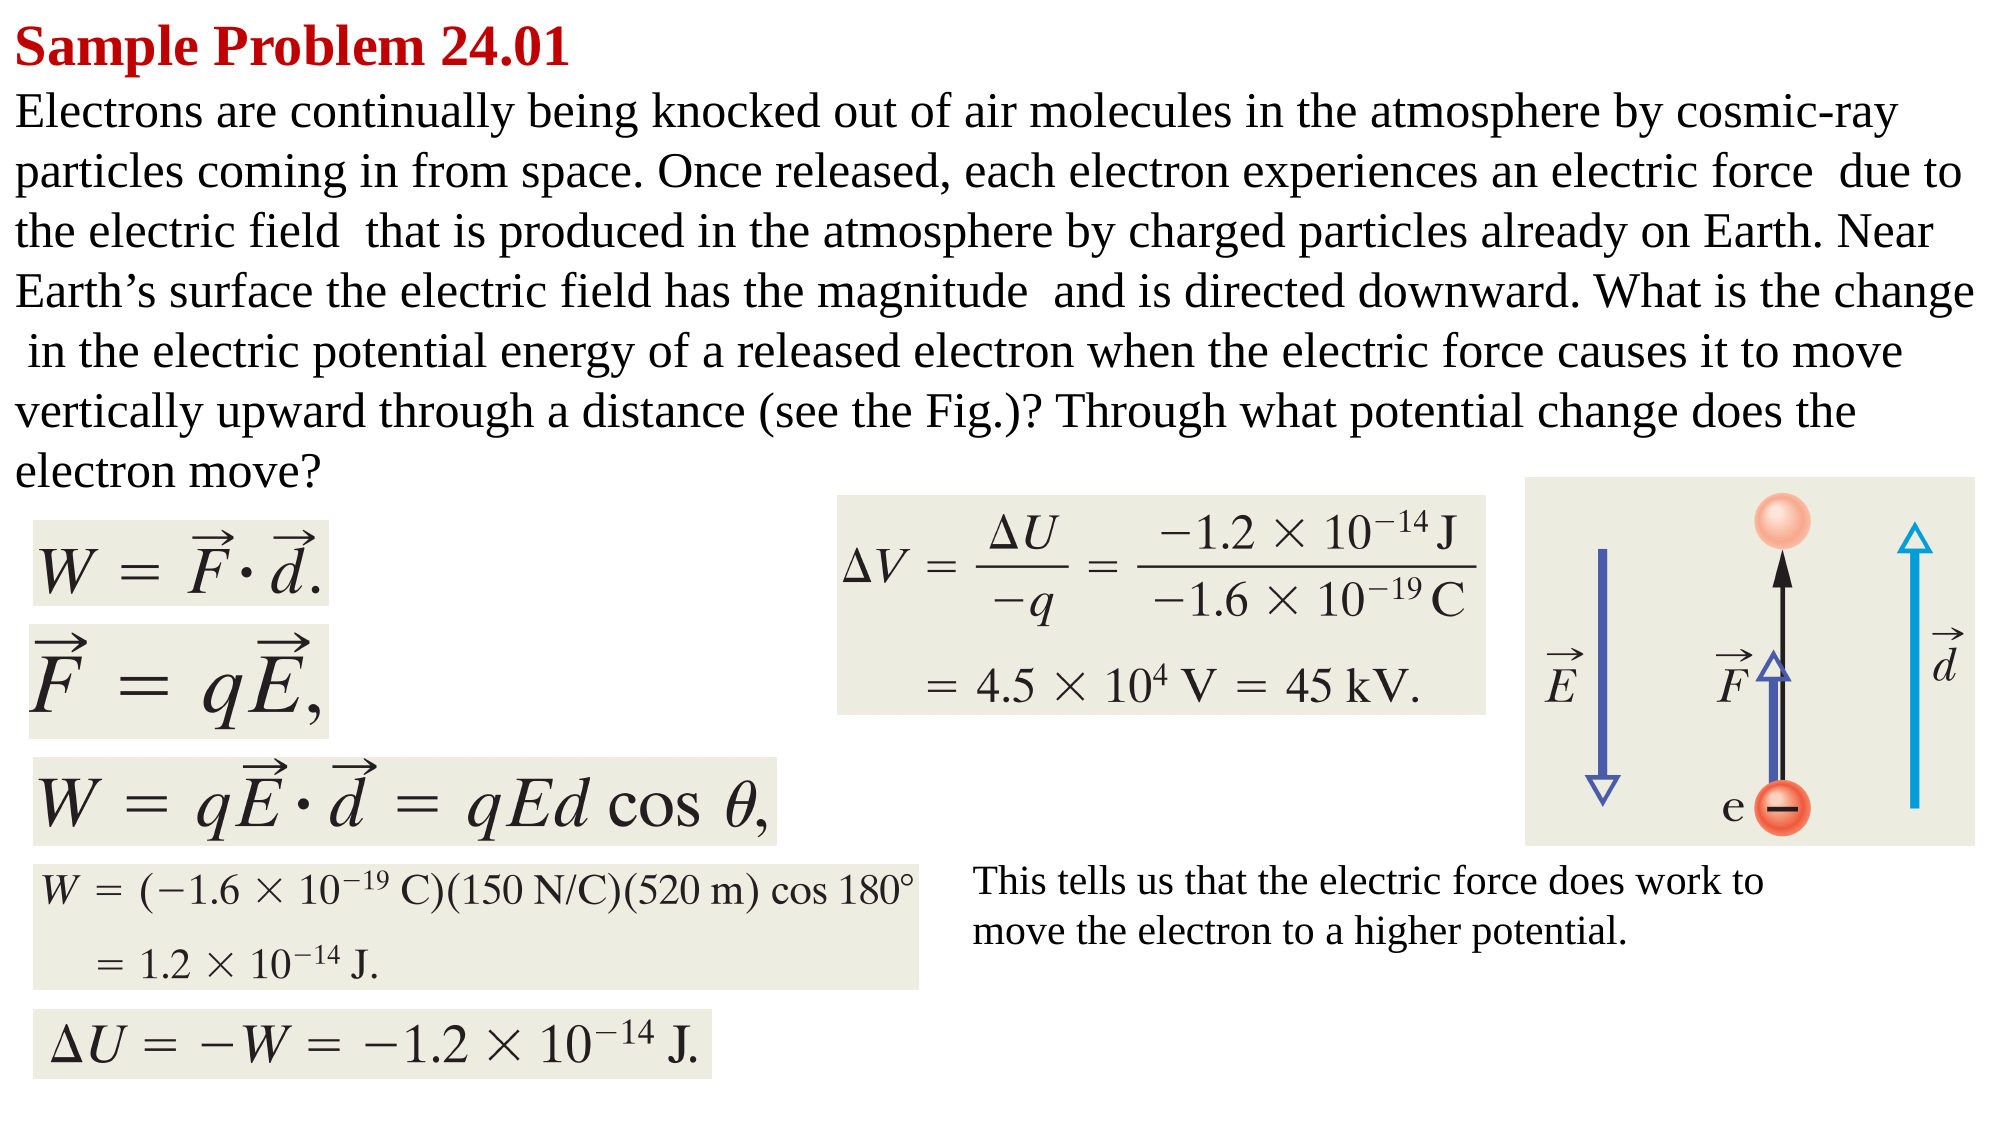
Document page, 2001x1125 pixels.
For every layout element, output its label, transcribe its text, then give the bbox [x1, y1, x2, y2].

picture [33, 520, 329, 606]
picture [33, 864, 919, 990]
picture [837, 495, 1486, 715]
picture [29, 624, 329, 739]
picture [33, 1008, 712, 1079]
picture [1525, 477, 1975, 846]
picture [33, 757, 777, 846]
text_box This tells us that the electric force does work to move the electron to a higher potential. [957, 845, 1842, 961]
